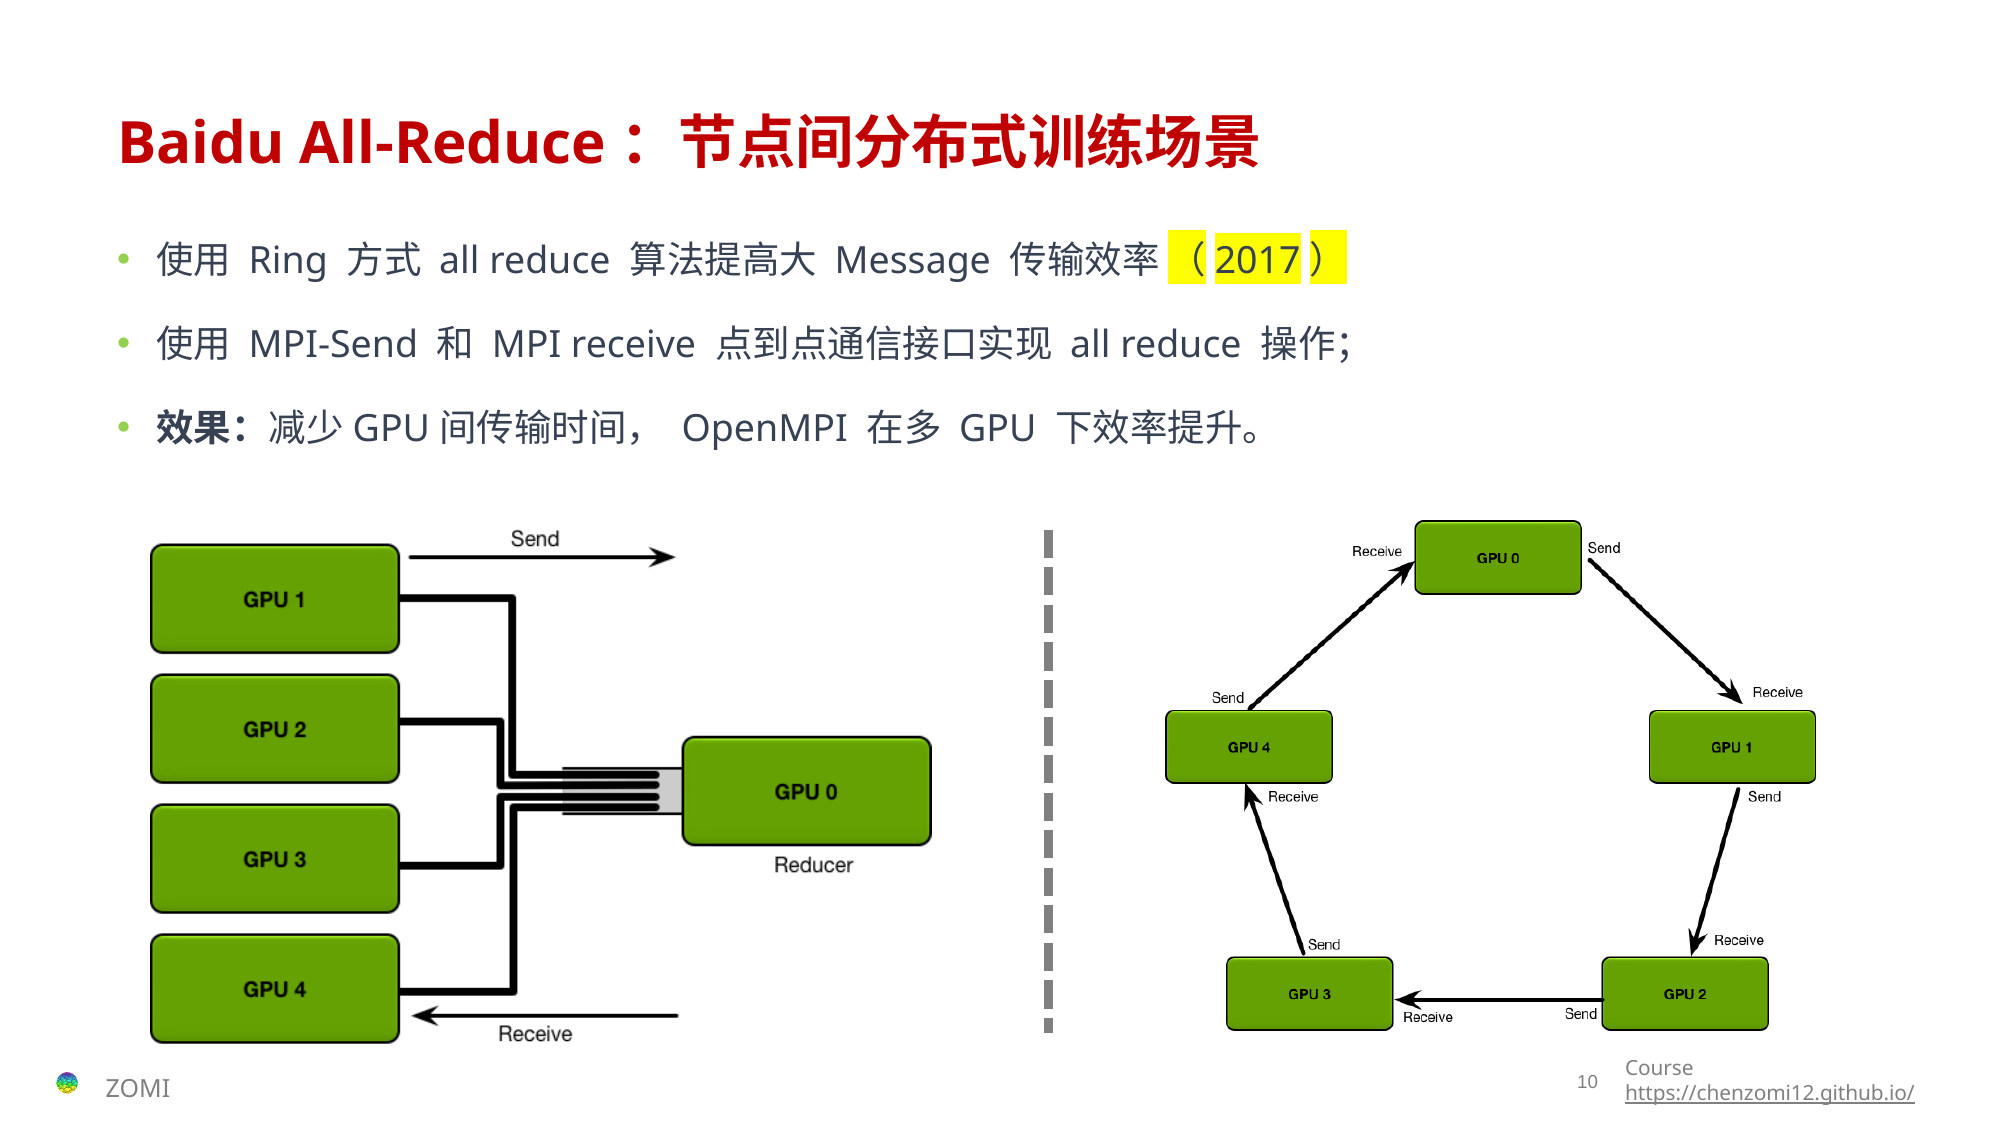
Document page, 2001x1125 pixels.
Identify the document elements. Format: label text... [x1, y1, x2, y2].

list 使用 Ring 方式 all reduce 算法提高大 Message 传输效率 （2017） 使用 MPI-Send 和 MPI receive 点到点通信接口实现 all reduce 操作； 效果：减少GPU间传输时间， OpenMPI 在多 GPU 下效率提升。 [102, 205, 1901, 478]
picture [57, 1073, 77, 1093]
picture [1164, 520, 1816, 1034]
picture [150, 518, 932, 1053]
title Baidu All-Reduce：节点间分布式训练场景 [102, 91, 1901, 189]
